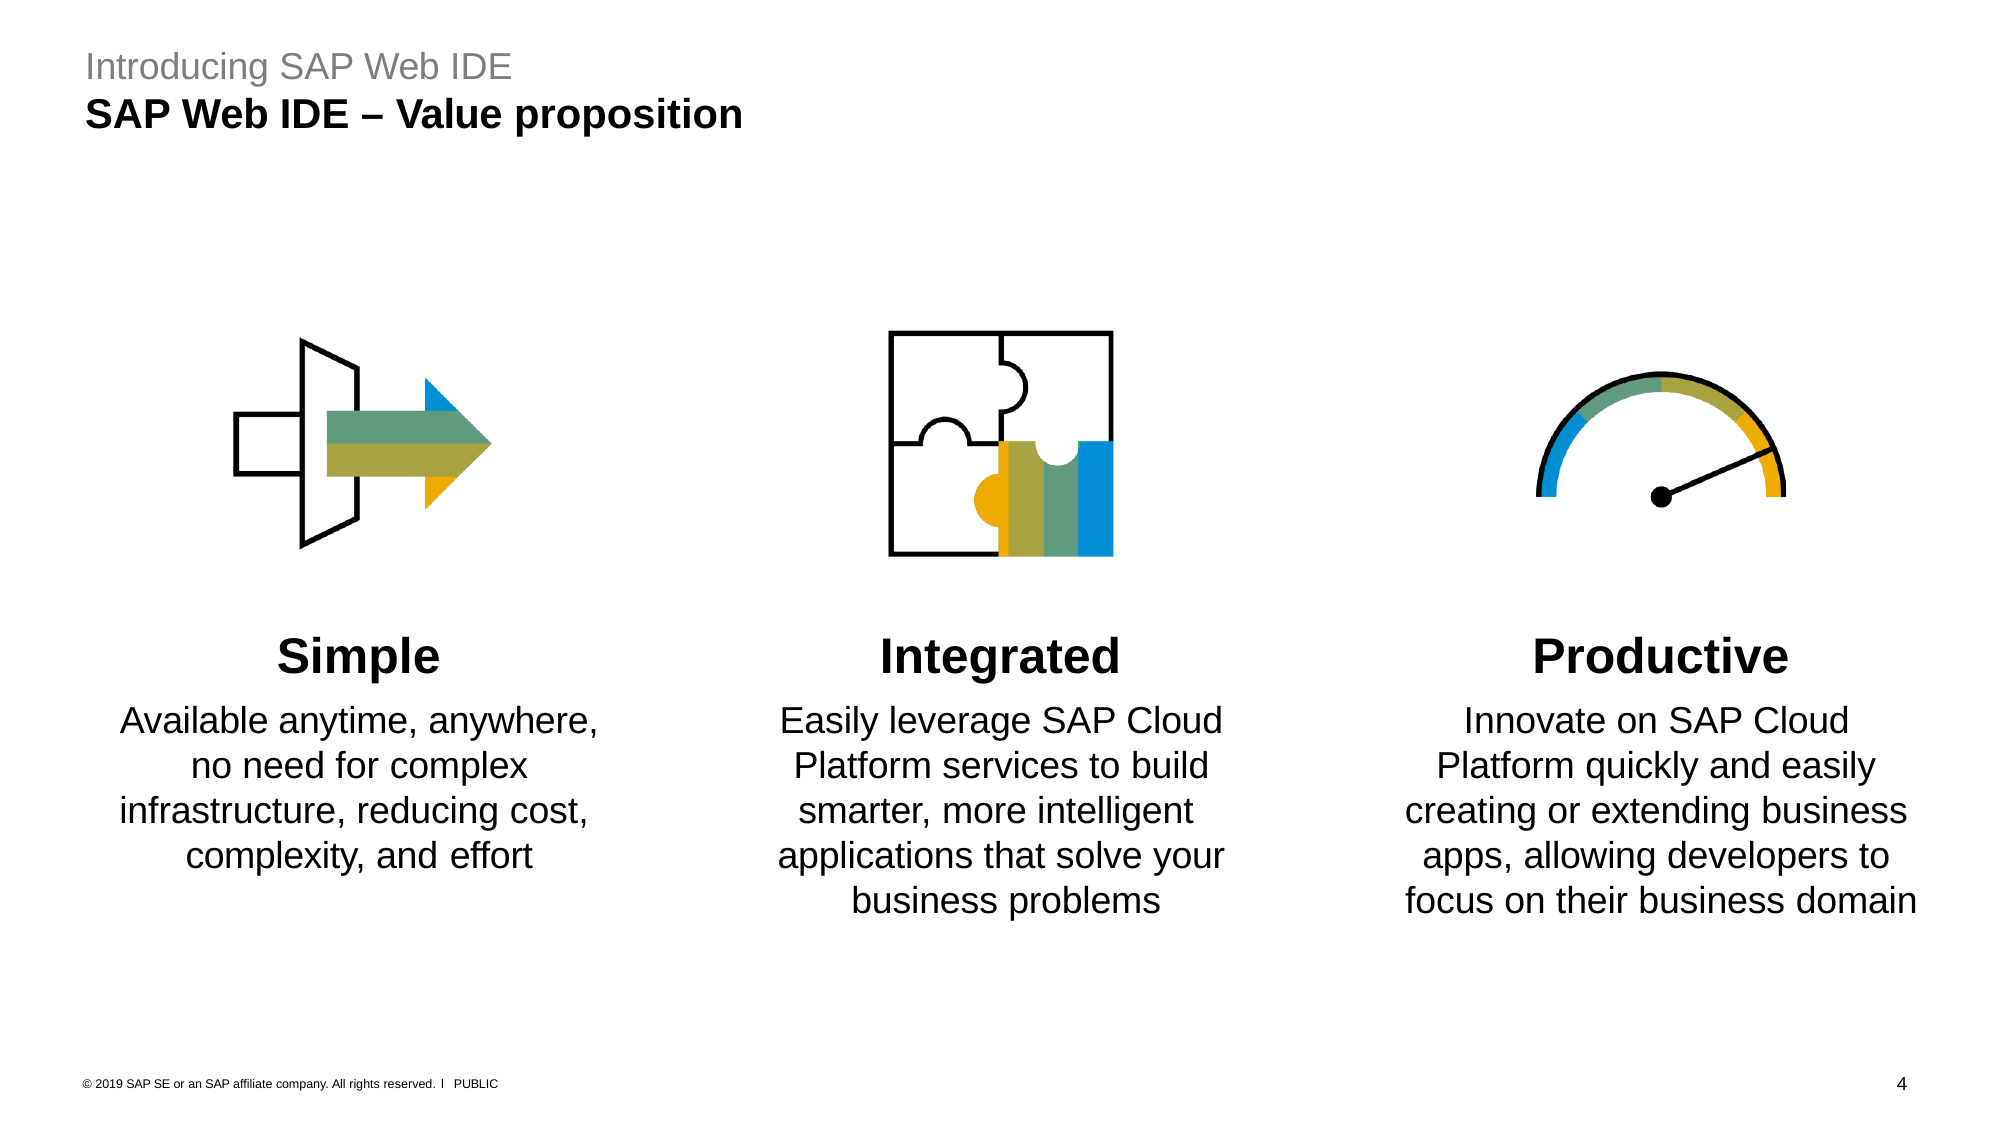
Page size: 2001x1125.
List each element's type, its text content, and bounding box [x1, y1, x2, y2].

title SAP Web IDE – Value proposition [83, 84, 749, 275]
text_box [1535, 371, 1787, 508]
text_box Integrated Easily leverage SAP Cloud Platform services to build smarter, more intelligent applications that solve your business problems [772, 604, 1229, 922]
text_box Simple Available anytime, anywhere, no need for complex infrastructure, reducing cost, complexity, and effort [113, 604, 604, 877]
text_box [233, 336, 492, 550]
text_box Productive Innovate on SAP Cloud Platform quickly and easily creating or extending business apps, allowing developers to focus on their business domain [1400, 604, 1922, 922]
footer © 2019 SAP SE or an SAP affiliate company. All rights reserved. ǀ PUBLIC [80, 1075, 509, 1125]
text_box [888, 330, 1114, 557]
slide_number 4 [1890, 1071, 1925, 1125]
text_box Introducing SAP Web IDE [83, 39, 518, 84]
